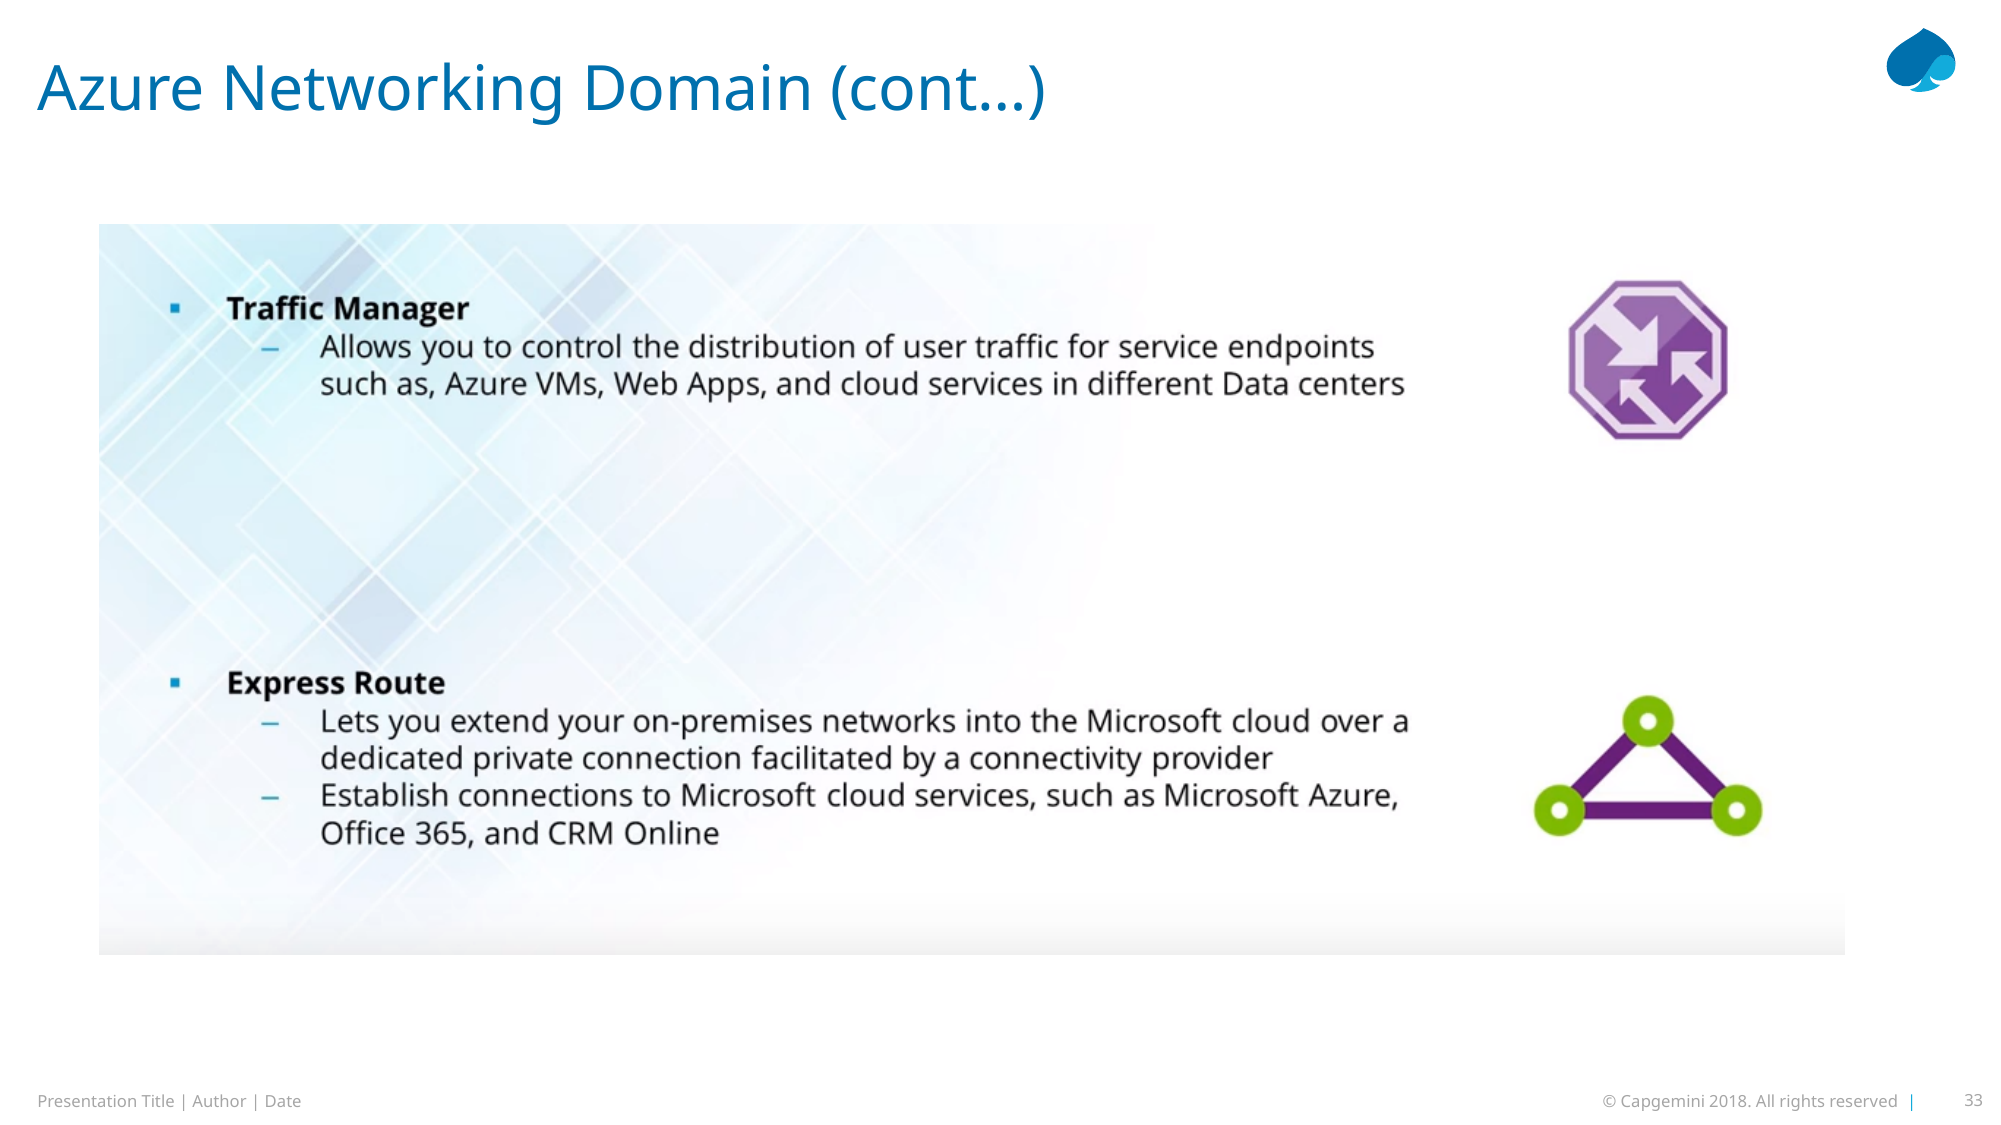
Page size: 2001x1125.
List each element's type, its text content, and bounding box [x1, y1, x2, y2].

picture [99, 224, 1845, 955]
title Azure Networking Domain (cont…) [37, 0, 1863, 182]
